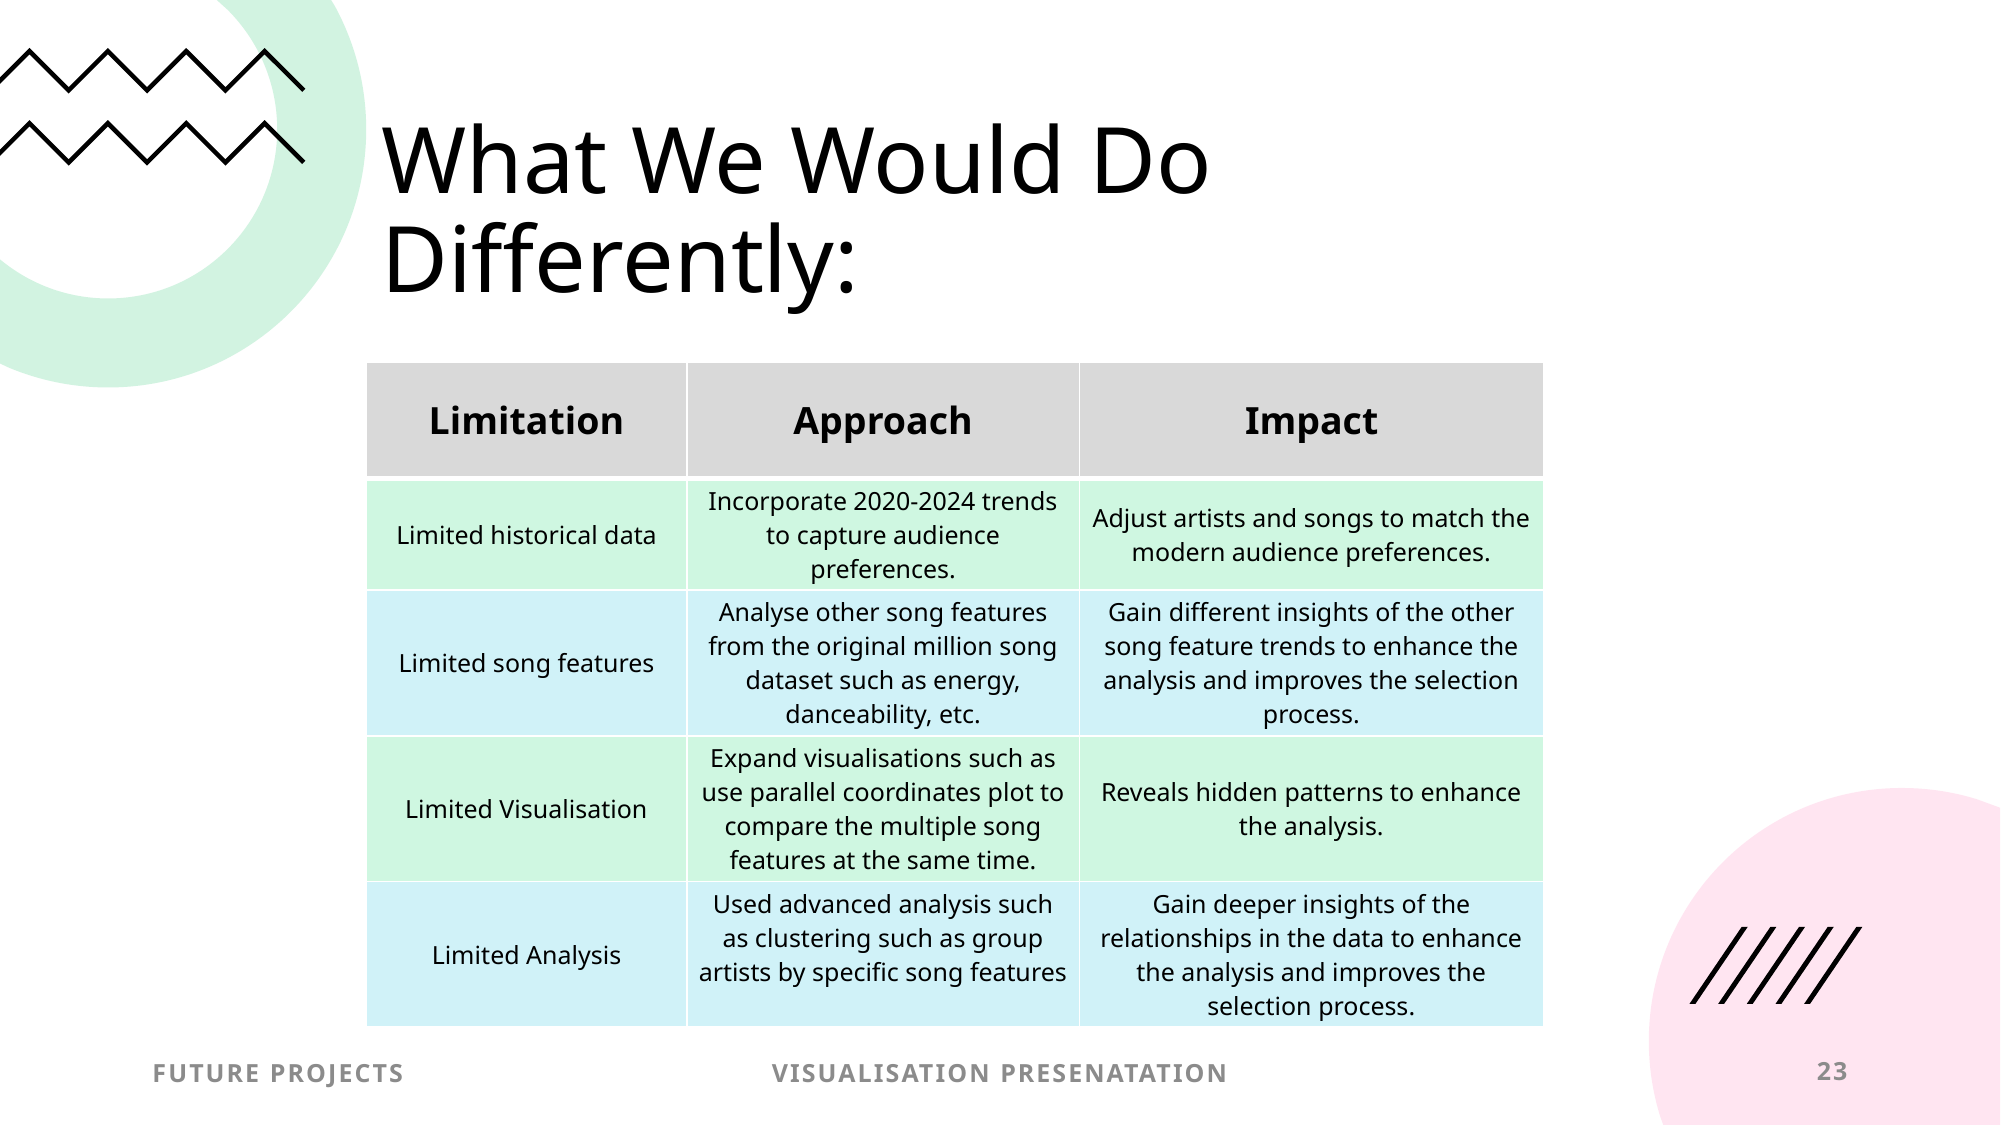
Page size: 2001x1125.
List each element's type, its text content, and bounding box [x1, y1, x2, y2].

table_cell Limited historical data [367, 481, 686, 589]
table_cell Incorporate 2020-2024 trends to capture audience preferences. [688, 481, 1079, 589]
table_cell Adjust artists and songs to match the modern audience preferences. [1080, 481, 1543, 589]
table_header Approach [688, 363, 1079, 476]
table_cell Gain different insights of the other song feature trends to enhance the analysis and improves the selection process. [1080, 591, 1543, 735]
table_cell Limited Analysis [367, 882, 686, 1026]
table_header Limitation [367, 363, 686, 476]
table_cell Limited song features [367, 591, 686, 735]
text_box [1689, 926, 1863, 1004]
table_cell Limited Visualisation [367, 737, 686, 881]
table_cell Expand visualisations such as use parallel coordinates plot to compare the multiple song features at the same time. [688, 737, 1079, 881]
title What We Would Do Differently: [366, 103, 1602, 320]
table_cell Analyse other song features from the original million song dataset such as energy, danceability, etc. [688, 591, 1079, 735]
table_header Impact [1080, 363, 1543, 476]
table_cell Gain deeper insights of the relationships in the data to enhance the analysis and improves the selection process. [1080, 882, 1543, 1026]
slide_number 23 [1412, 1042, 1863, 1103]
slide_number Future projects [137, 1042, 588, 1103]
table_cell Reveals hidden patterns to enhance the analysis. [1080, 737, 1543, 881]
footer Visualisation PRESENATATION [662, 1042, 1338, 1103]
table_cell Used advanced analysis such as clustering such as group artists by specific song features [688, 882, 1079, 1026]
